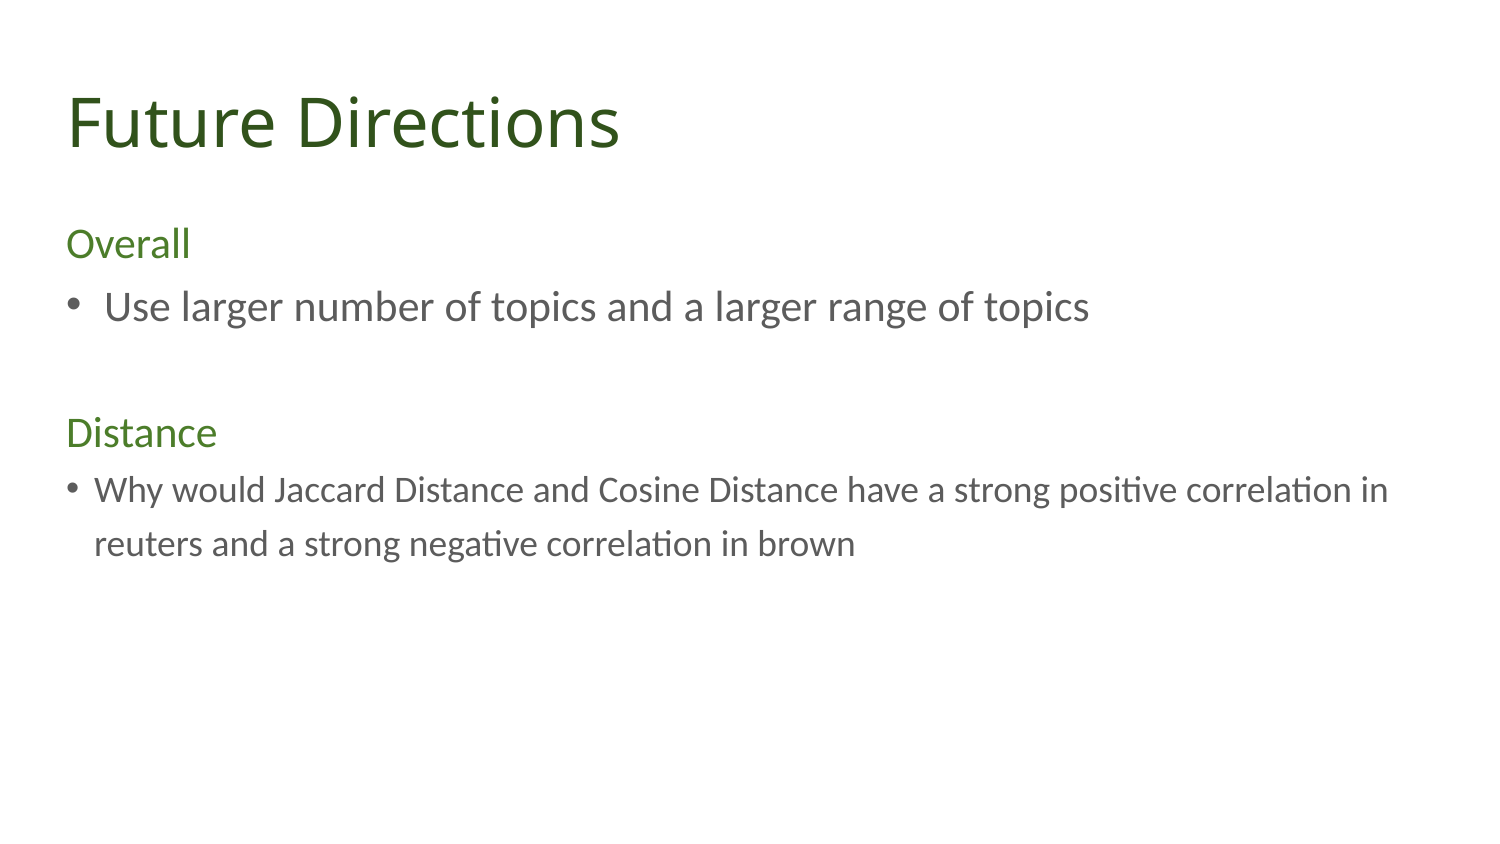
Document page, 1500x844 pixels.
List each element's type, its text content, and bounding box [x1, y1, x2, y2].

list Overall Use larger number of topics and a larger range of topics Distance Why would Jaccard Distance and Cosine Distance have a strong positive correlation in reuters and a strong negative correlation in brown [51, 189, 1449, 750]
title Future Directions [51, 72, 1449, 167]
